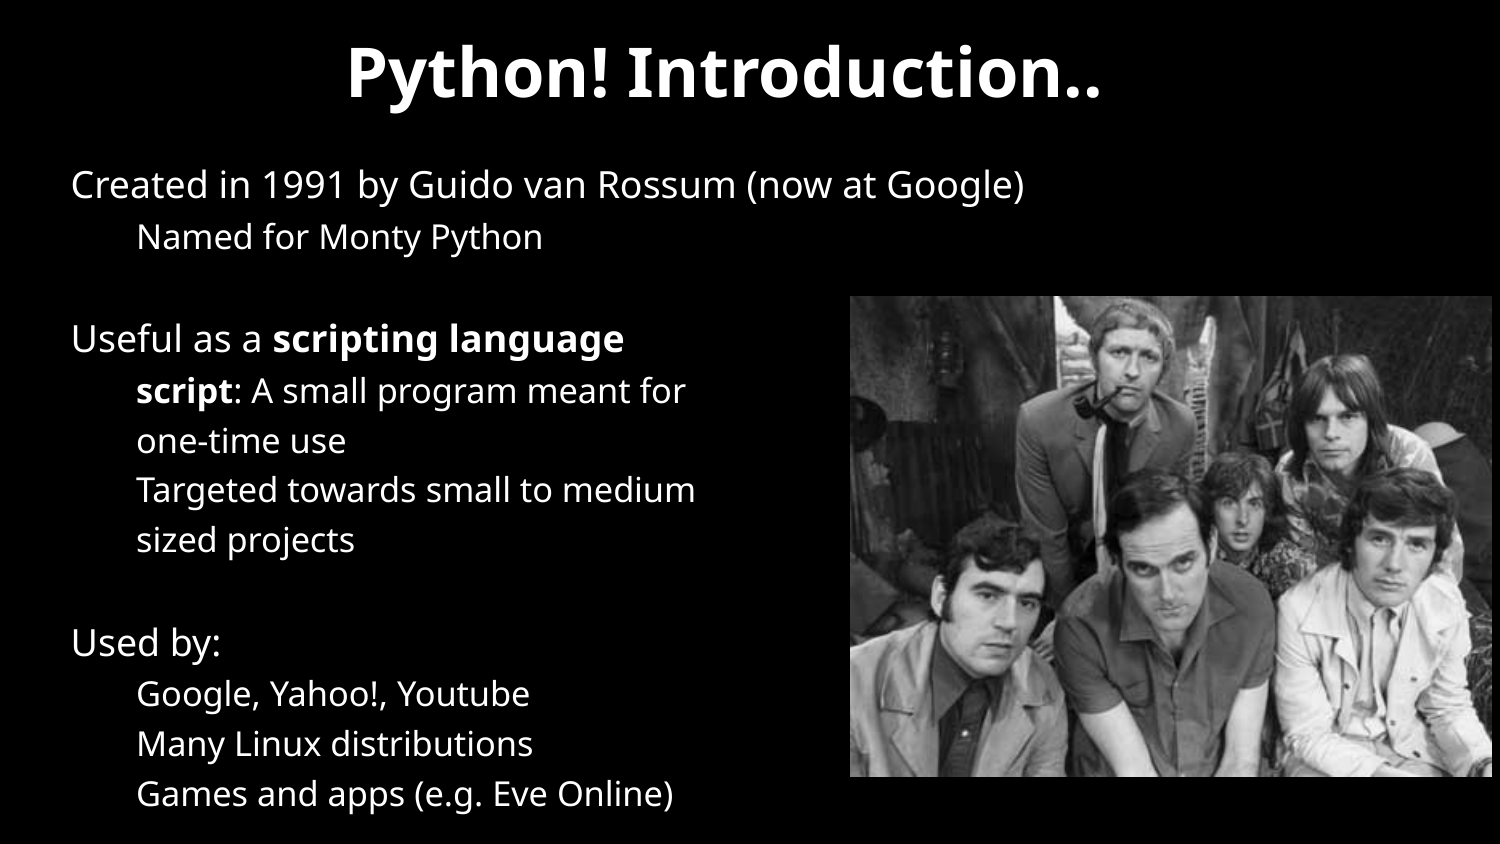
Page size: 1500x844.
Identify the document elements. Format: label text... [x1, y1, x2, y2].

picture [850, 295, 1492, 777]
text_box Python! Introduction.. [217, 0, 1231, 141]
text_box Created in 1991 by Guido van Rossum (now at Google) Named for Monty Python Useful as a scripting language script: A small program meant for one-time use Targeted towards small to medium sized projects Used by: Google, Yahoo!, Youtube Many Linux distributions Games and apps (e.g. Eve Online) [0, 153, 1069, 764]
